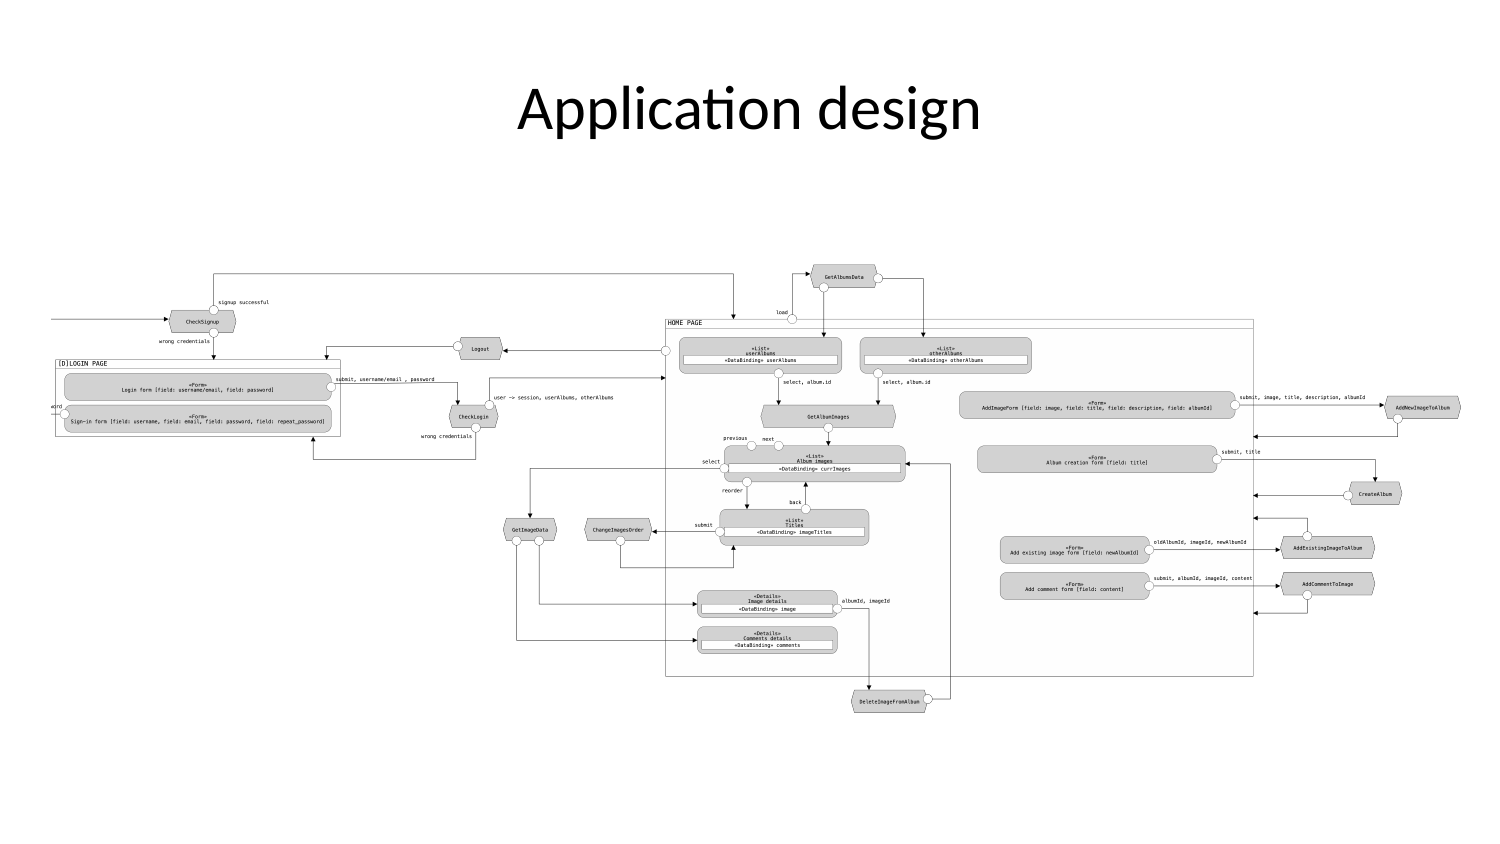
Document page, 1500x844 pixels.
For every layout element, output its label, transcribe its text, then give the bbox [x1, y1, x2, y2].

title Application design [75, 33, 1425, 102]
picture [50, 103, 1500, 844]
